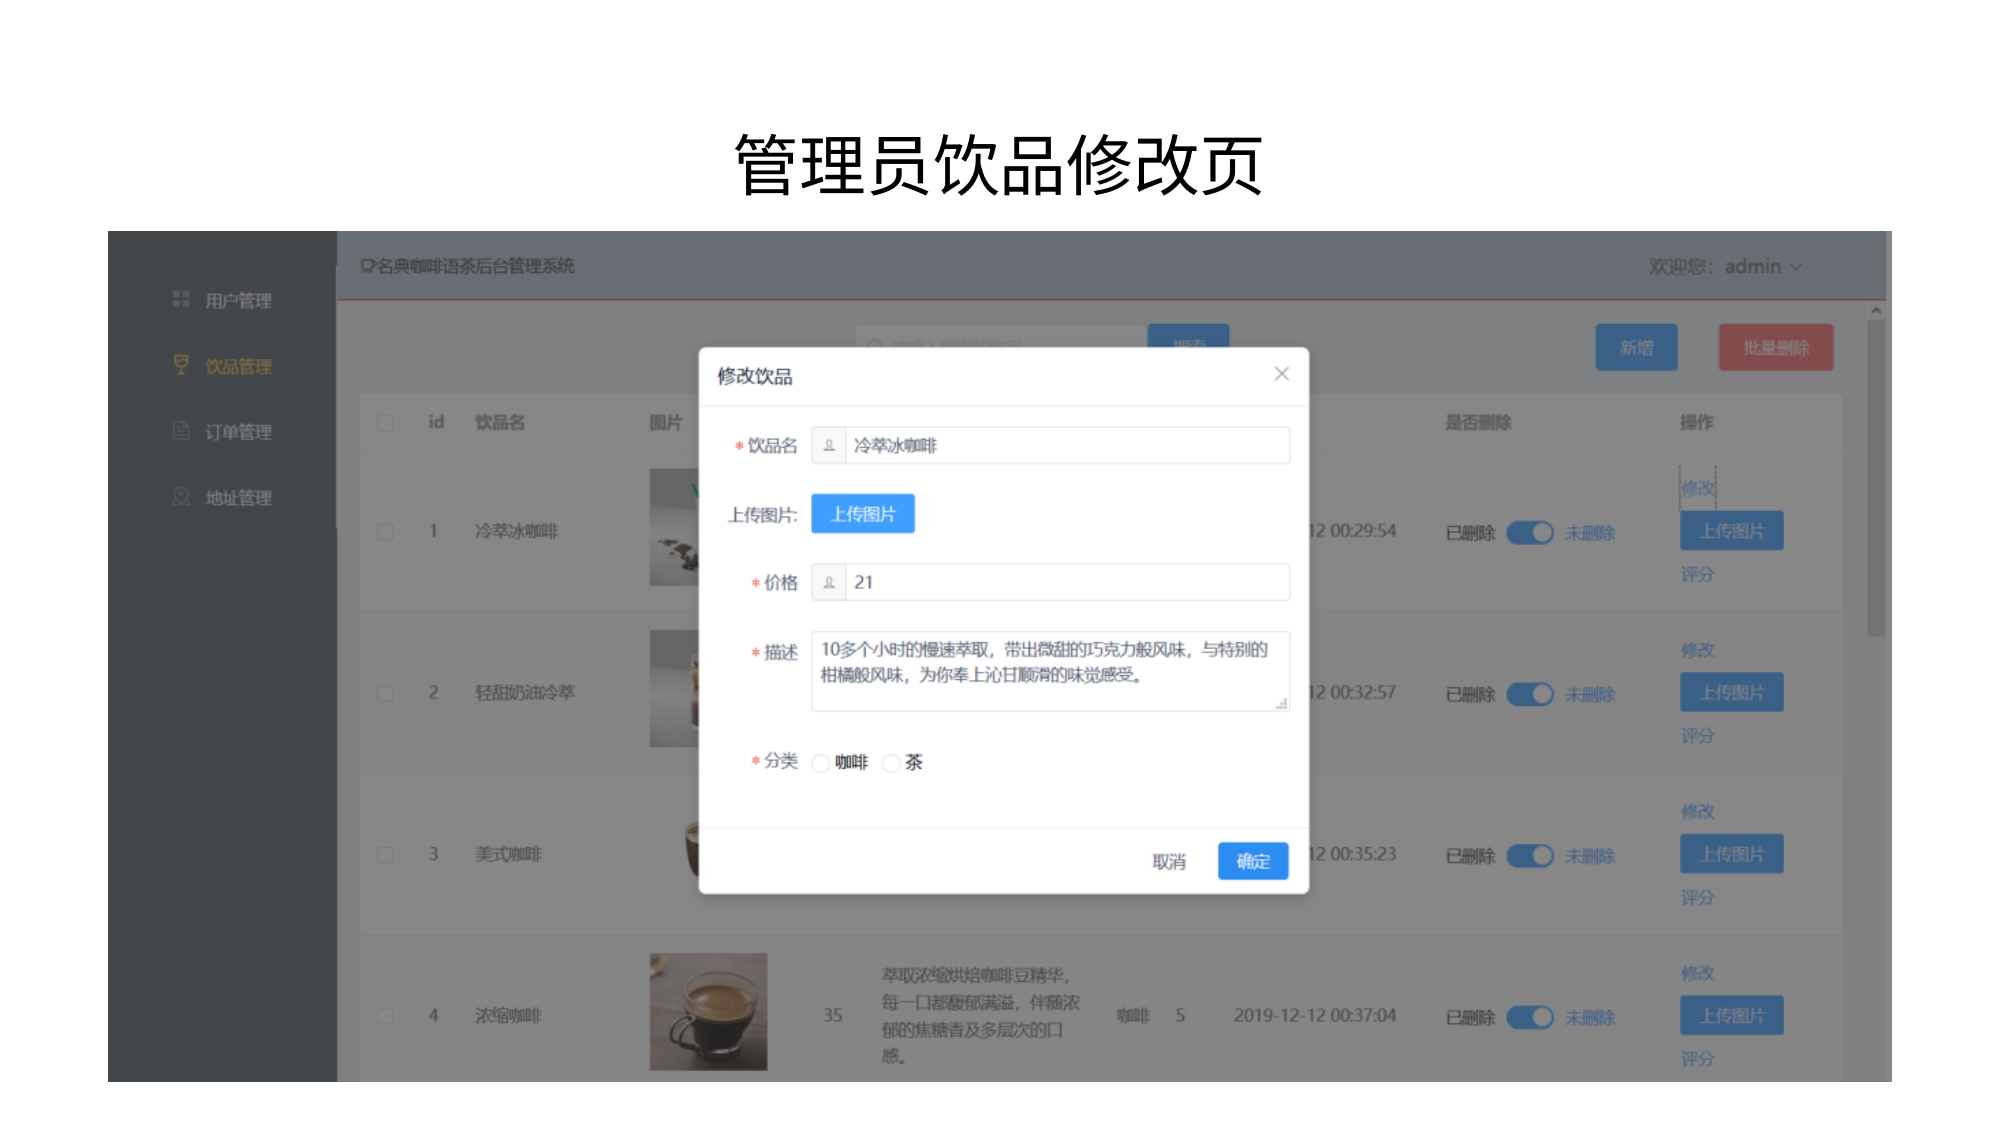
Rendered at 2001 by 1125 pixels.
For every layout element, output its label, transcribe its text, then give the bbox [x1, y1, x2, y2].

title 管理员饮品修改页 [137, 59, 1863, 231]
picture [108, 231, 1892, 1082]
